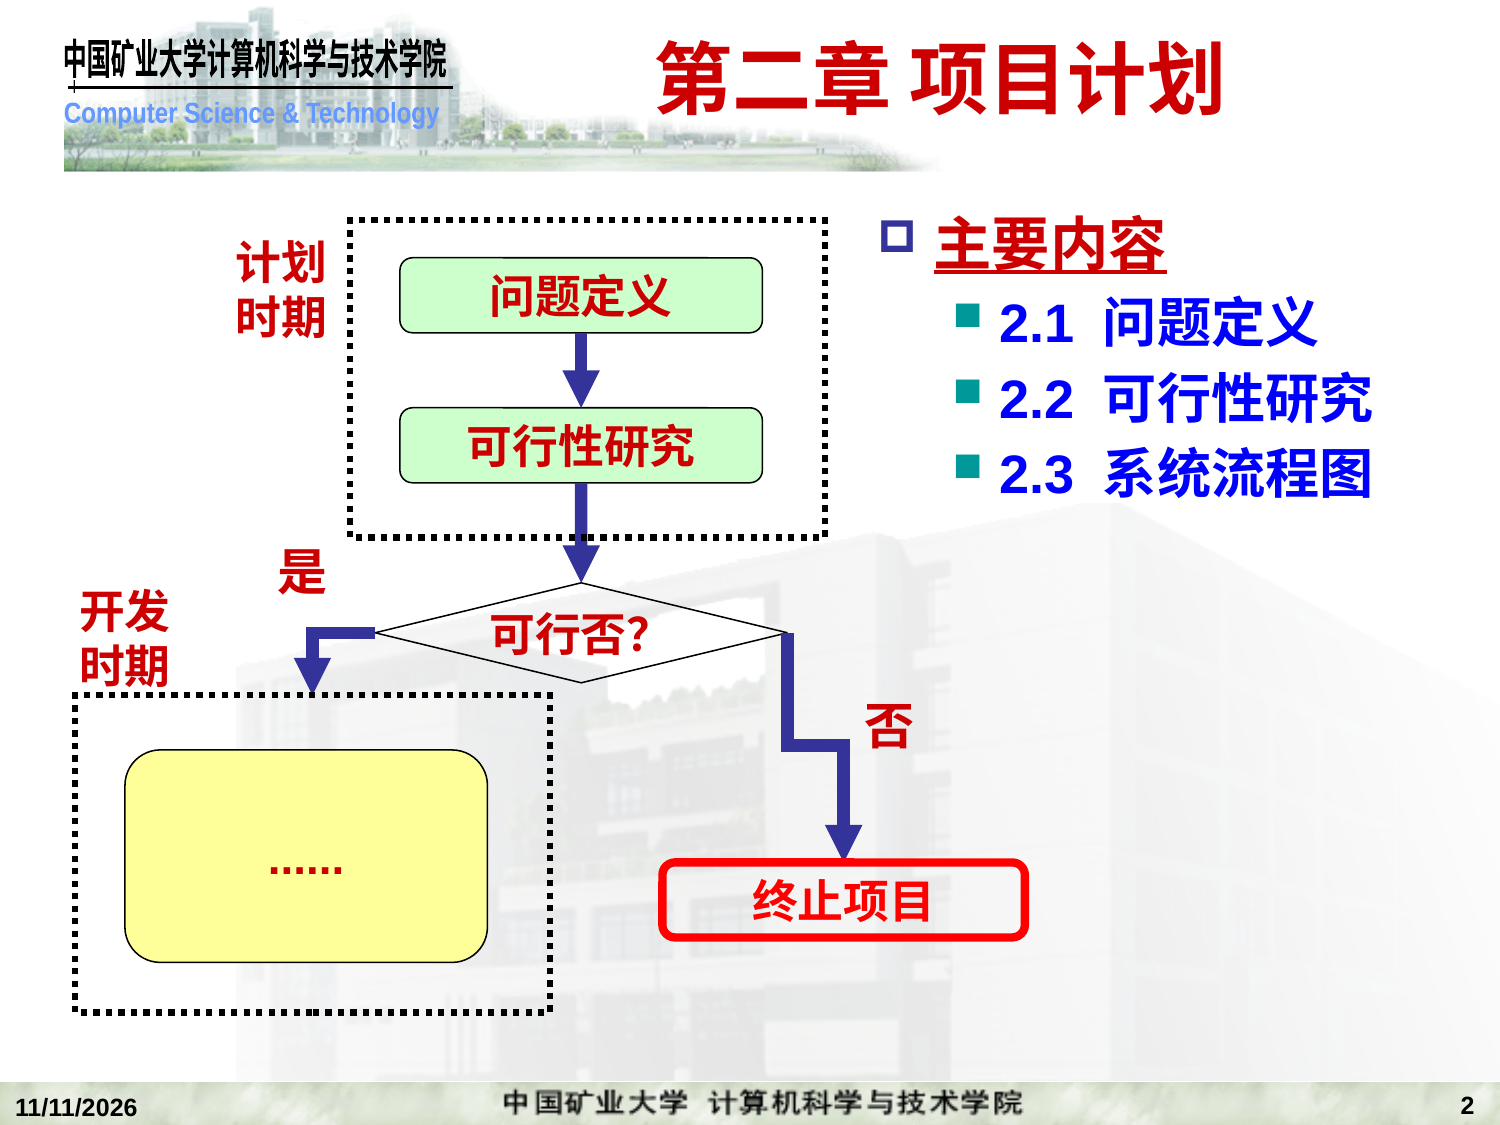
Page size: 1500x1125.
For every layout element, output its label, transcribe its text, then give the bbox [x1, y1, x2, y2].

picture [64, 0, 954, 175]
picture [0, 1082, 1364, 1125]
title 第二章 项目计划 [478, 14, 1402, 141]
slide_number 2 [1364, 1082, 1500, 1125]
text_box 可行否？ [554, 583, 786, 683]
picture [68, 51, 73, 59]
text_box 终止项目 [662, 862, 1025, 938]
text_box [262, 547, 376, 573]
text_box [162, 220, 826, 538]
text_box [787, 632, 931, 859]
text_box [0, 574, 551, 1013]
list 主要内容 2.1 问题定义 2.2 可行性研究 2.3 系统流程图 [862, 199, 1500, 651]
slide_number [0, 1083, 313, 1125]
